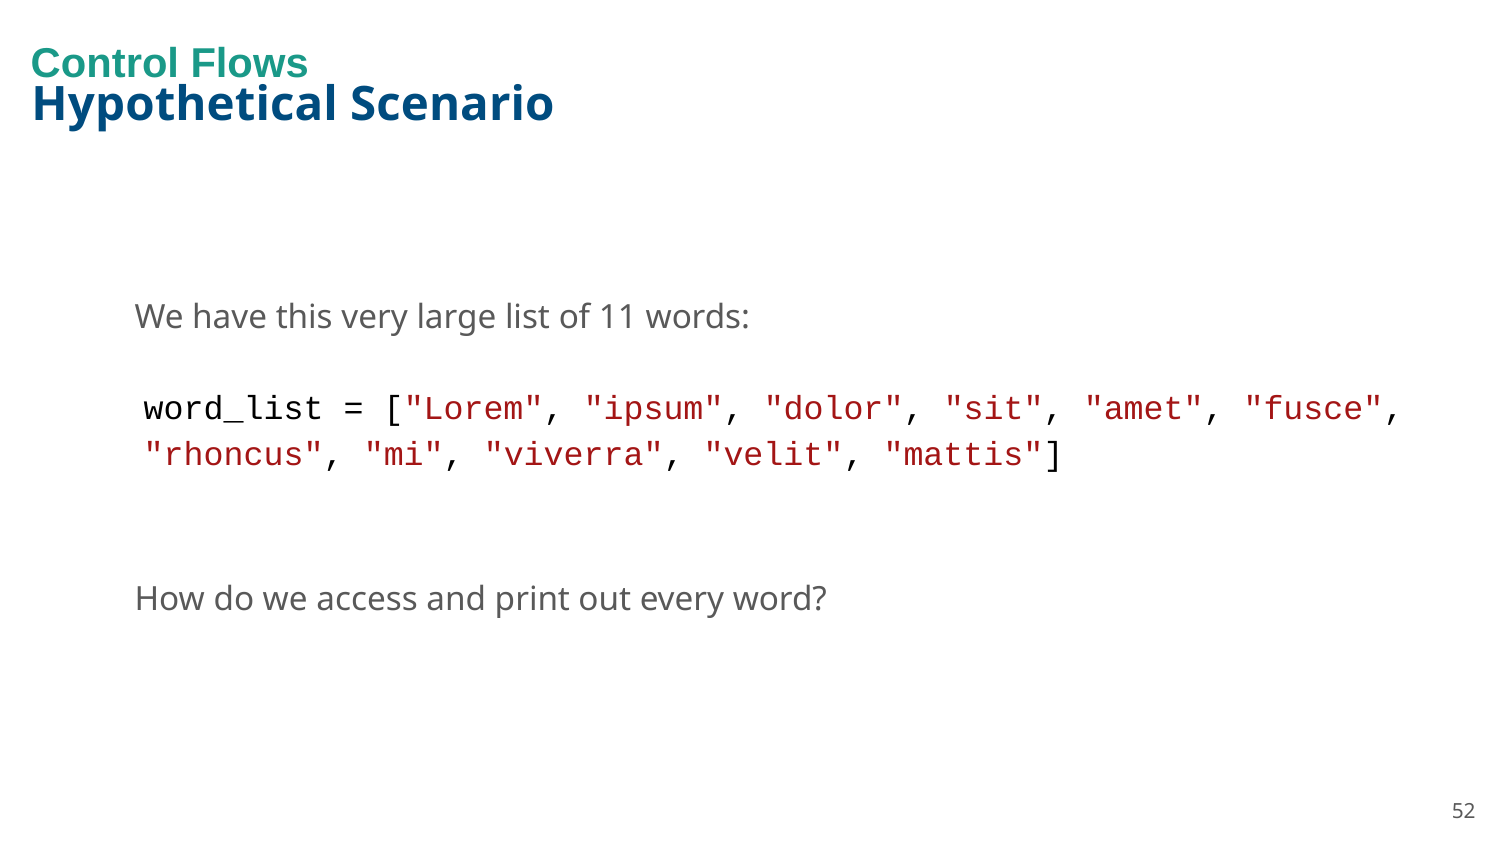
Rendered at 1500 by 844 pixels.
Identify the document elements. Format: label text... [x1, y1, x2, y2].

list We have this very large list of 11 words: How do we access and print out every word? [119, 273, 1381, 645]
text_box word_list = ["Lorem", "ipsum", "dolor", "sit", "amet", "fusce", "rhoncus", "mi", "viverra", "velit", "mattis"] [128, 364, 1456, 517]
slide_number 52 [1400, 779, 1491, 844]
text_box Control Flows [0, 0, 773, 94]
title Hypothetical Scenario [16, 57, 1278, 145]
